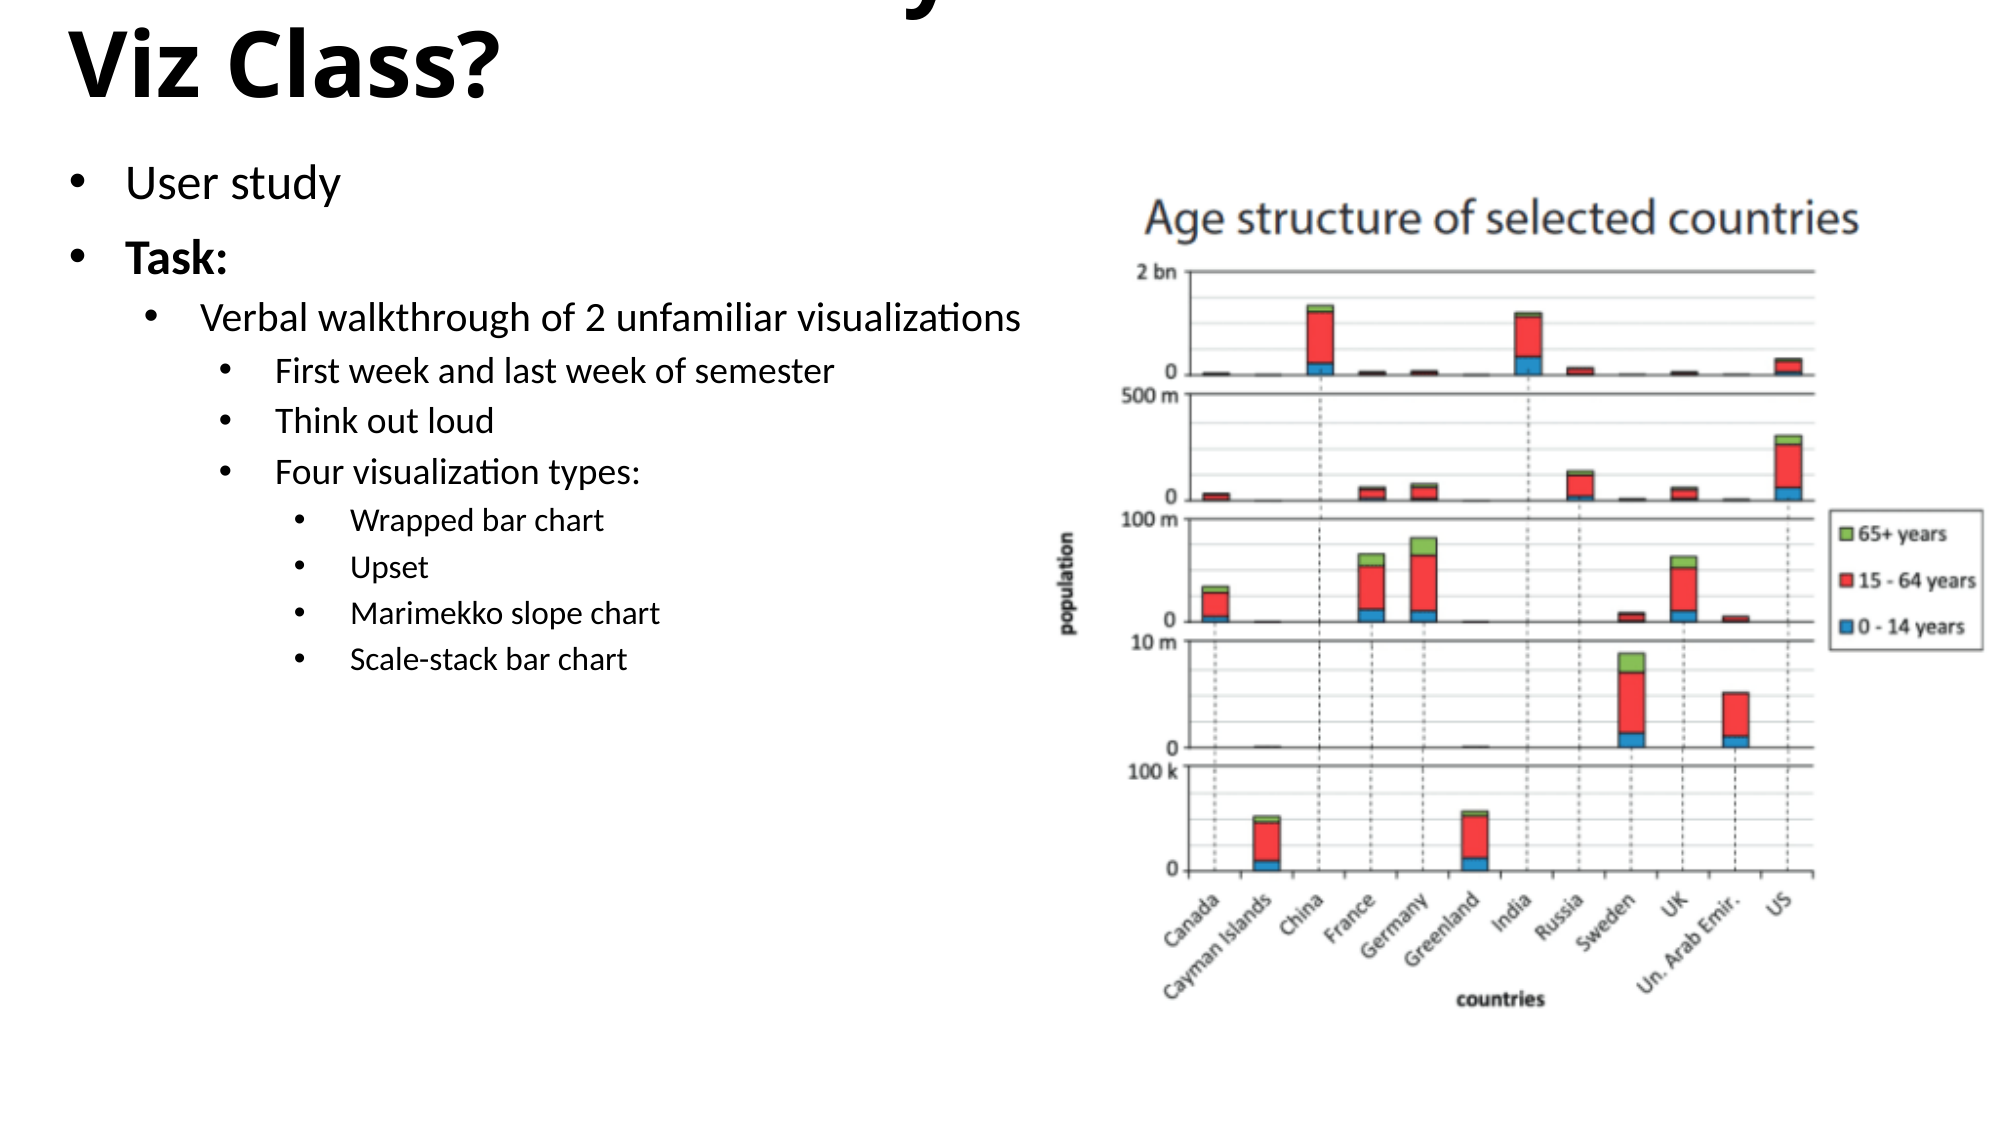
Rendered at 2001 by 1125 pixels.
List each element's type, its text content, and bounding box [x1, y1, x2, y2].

picture [1036, 184, 2000, 1032]
subtitle User study Task: Verbal walkthrough of 2 unfamiliar visualizations First week and last week of semester Think out loud Four visualization types: Wrapped bar chart Upset Marimekko slope chart Scale-stack bar chart [53, 148, 1082, 1069]
text_box What Do University Students Learn In Viz Class? [53, 1, 1945, 125]
